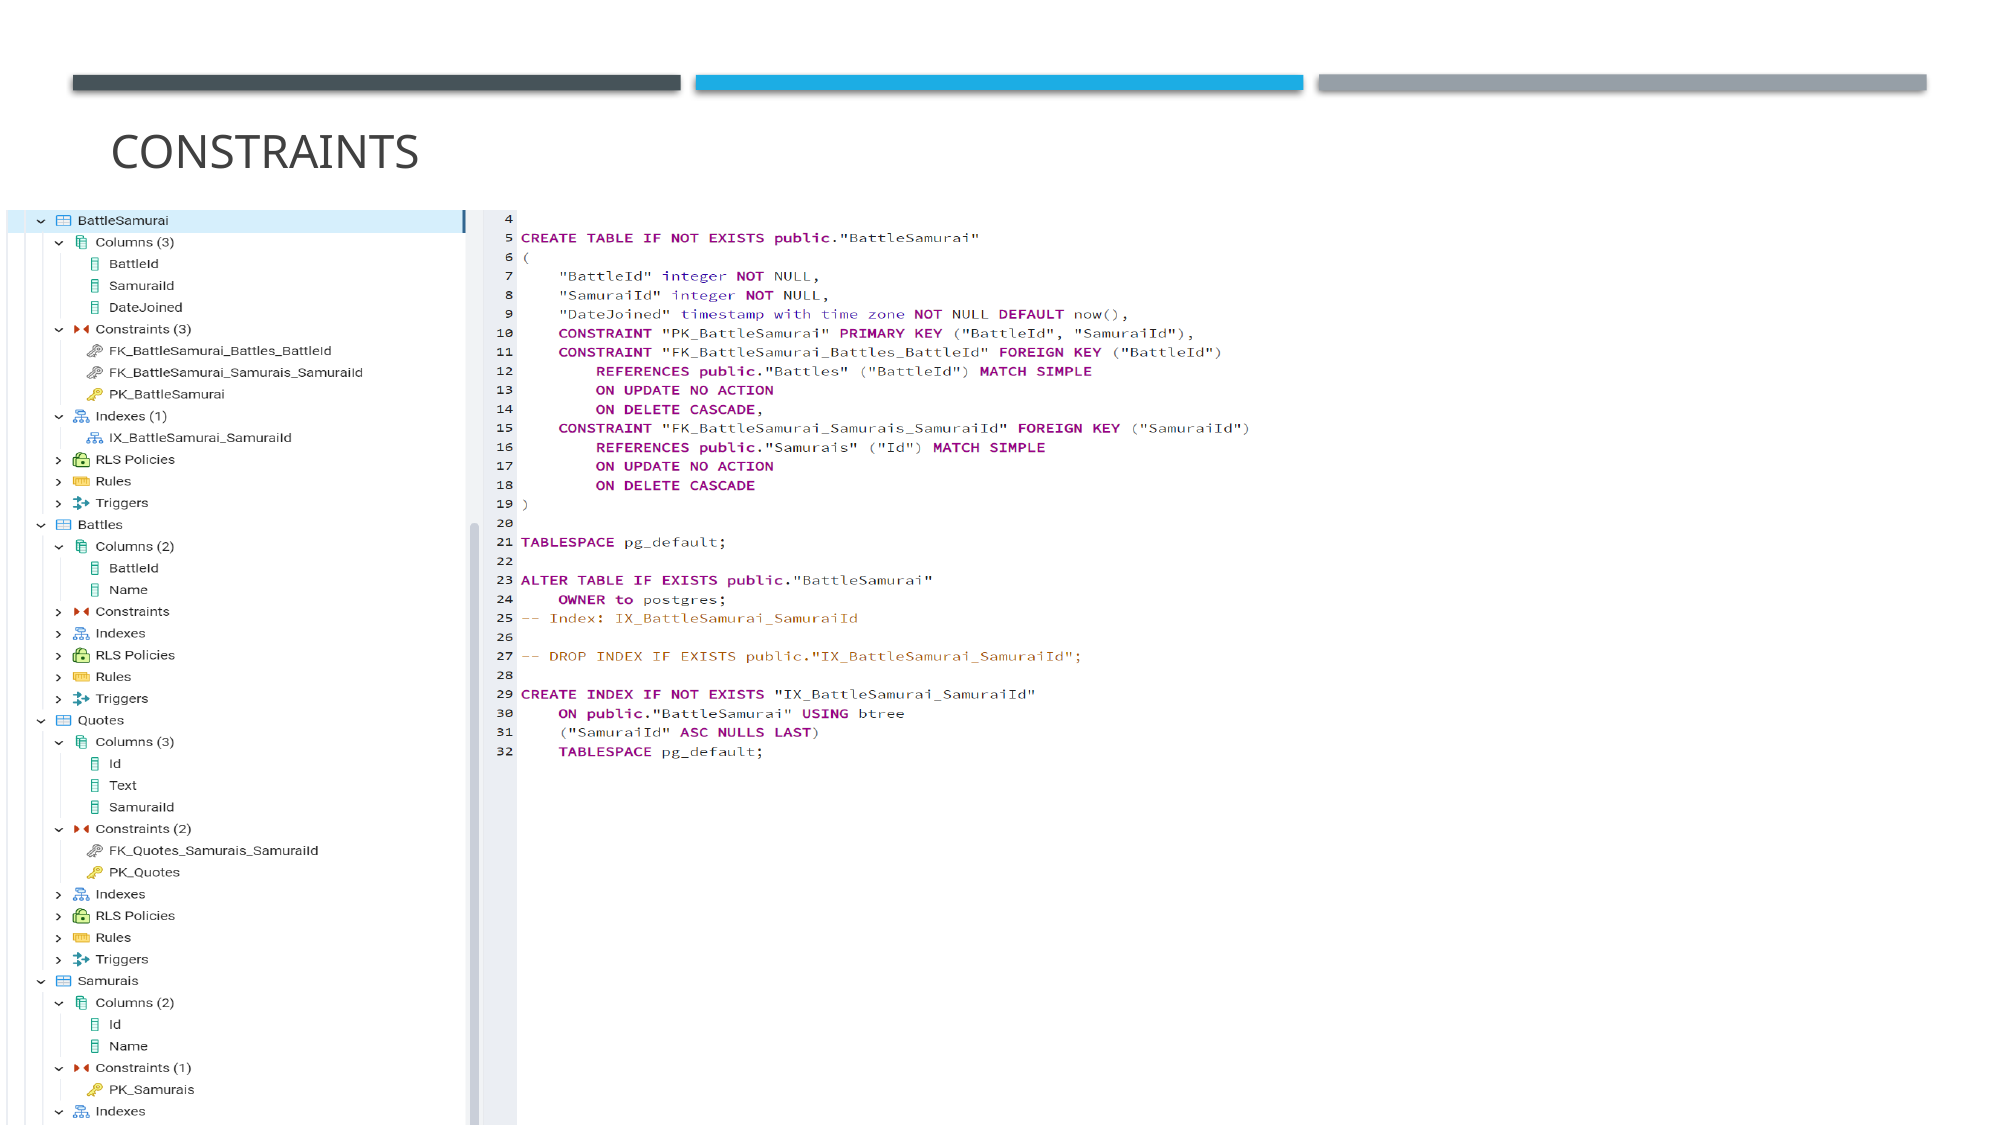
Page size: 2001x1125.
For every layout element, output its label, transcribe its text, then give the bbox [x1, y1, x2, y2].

picture [6, 210, 1264, 1125]
title CONSTRAINTS [95, 115, 1905, 186]
